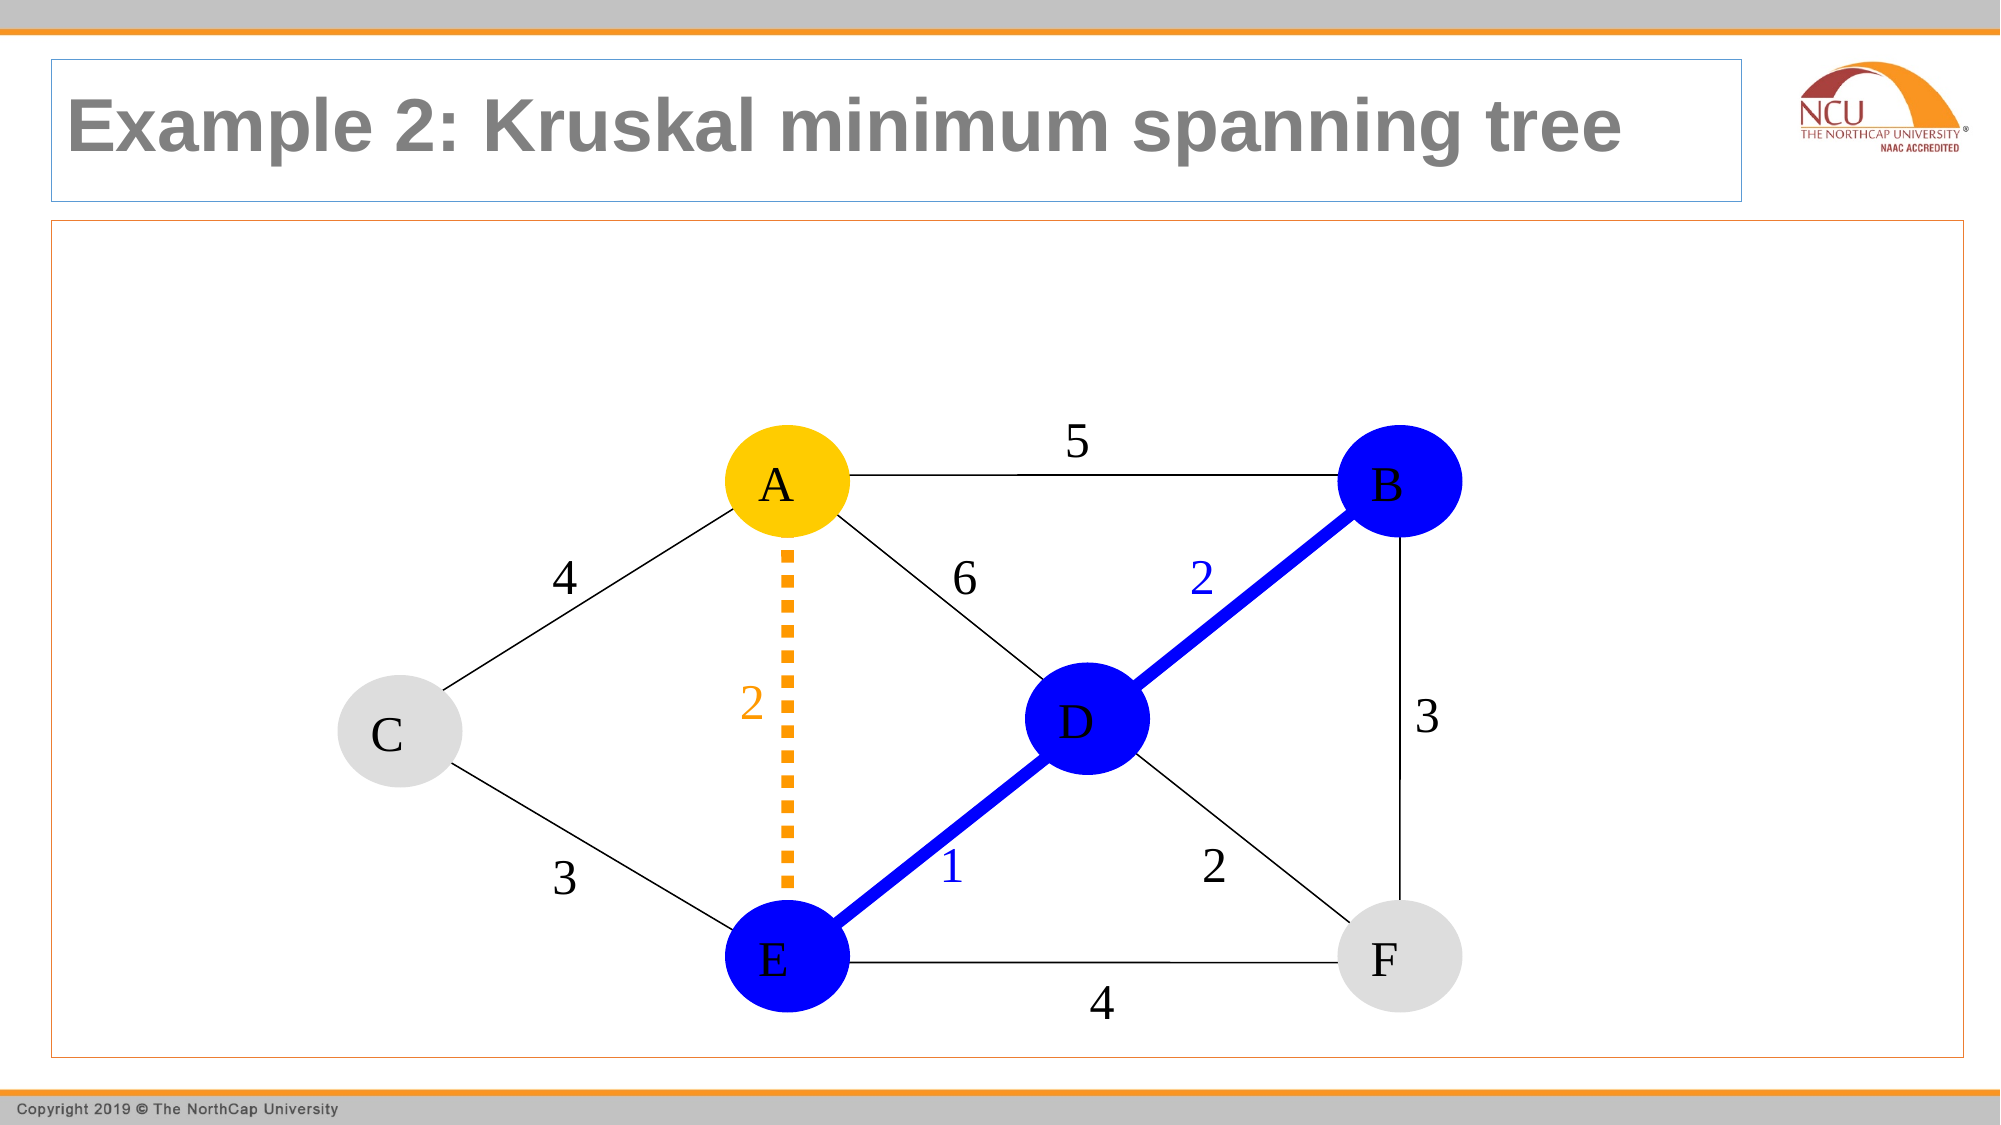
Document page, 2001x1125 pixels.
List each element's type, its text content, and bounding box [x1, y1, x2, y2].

text_box [51, 59, 1742, 79]
text_box Example 2: Kruskal minimum spanning tree [51, 79, 1742, 220]
picture [0, 0, 2000, 1125]
text_box [51, 220, 1964, 1058]
